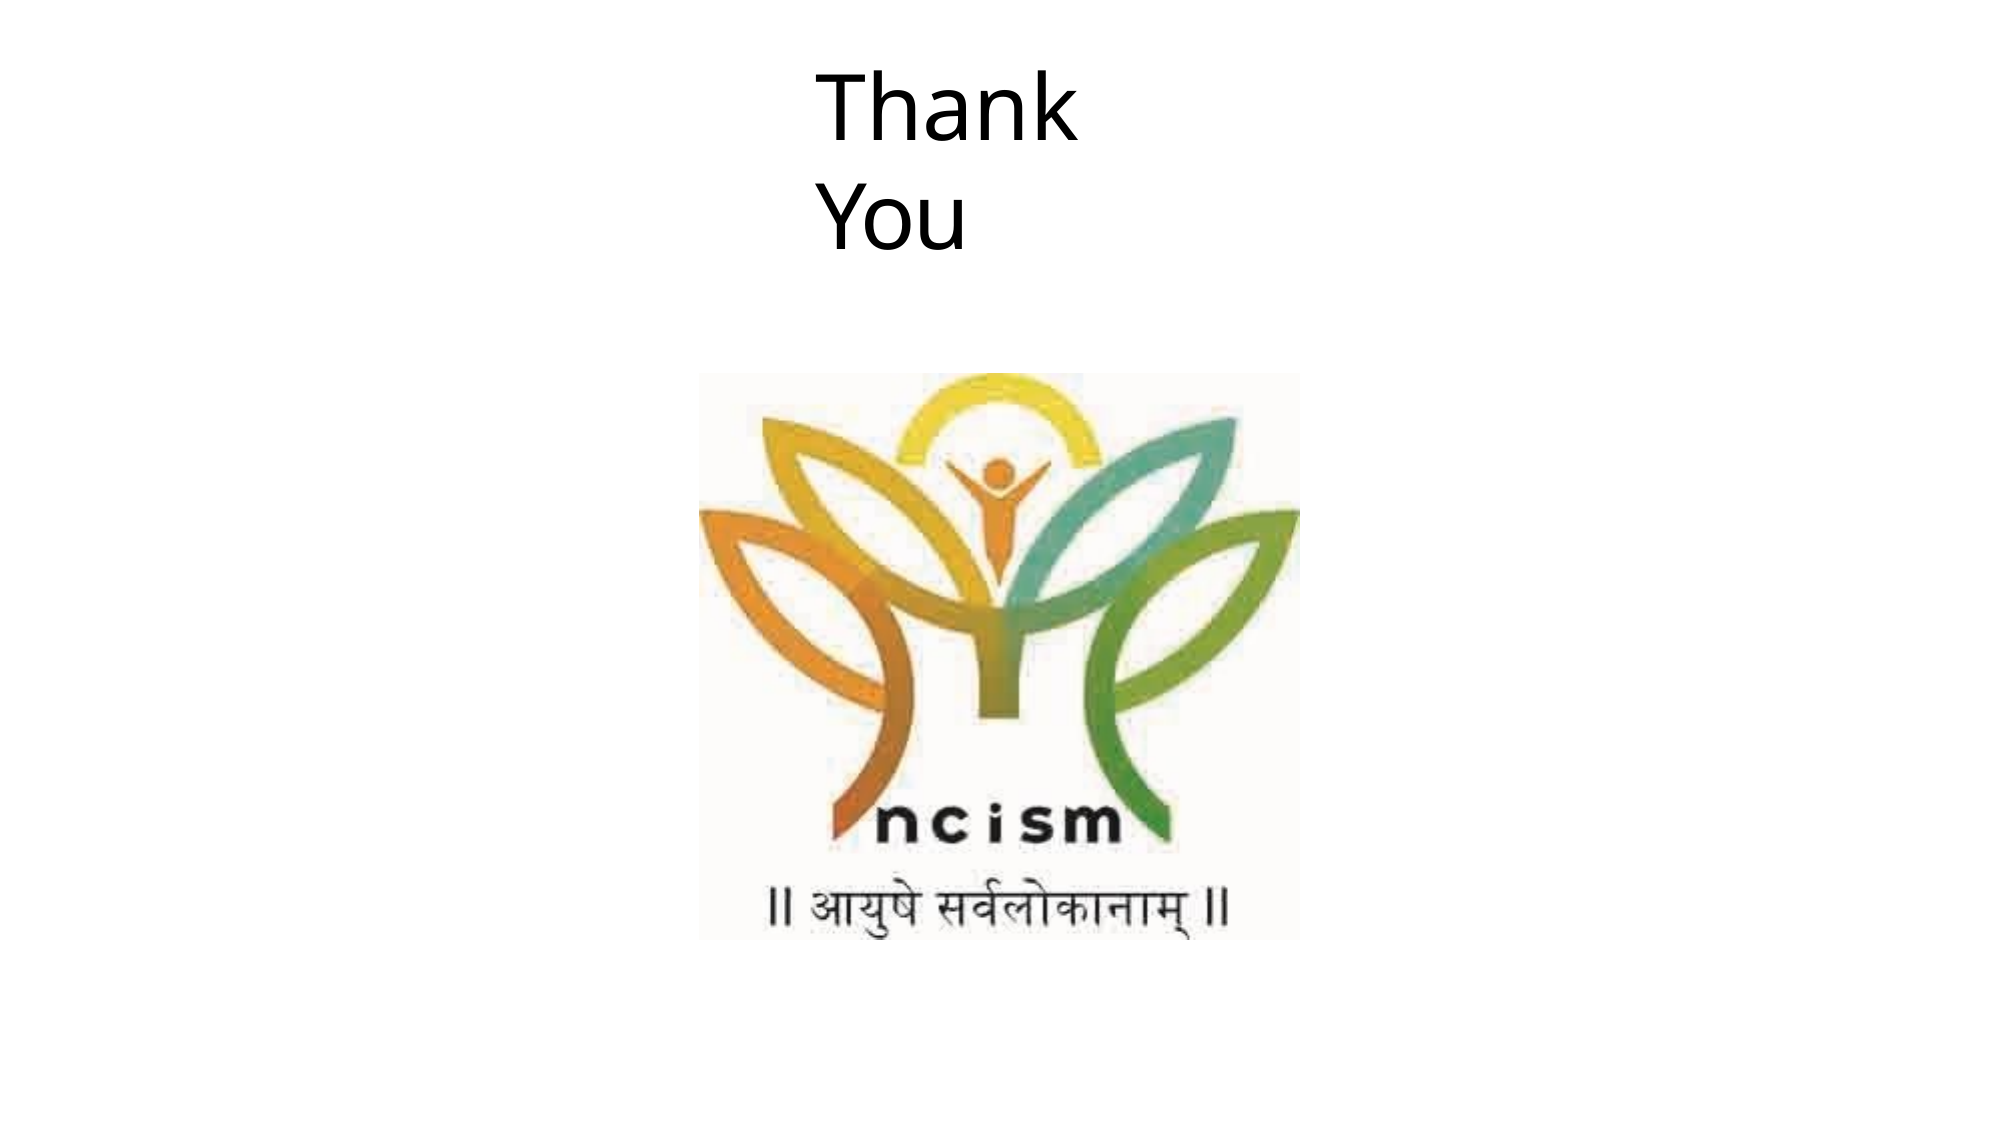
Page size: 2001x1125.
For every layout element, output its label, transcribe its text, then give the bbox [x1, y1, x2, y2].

picture [699, 373, 1300, 940]
title Thank You [813, 46, 1188, 269]
